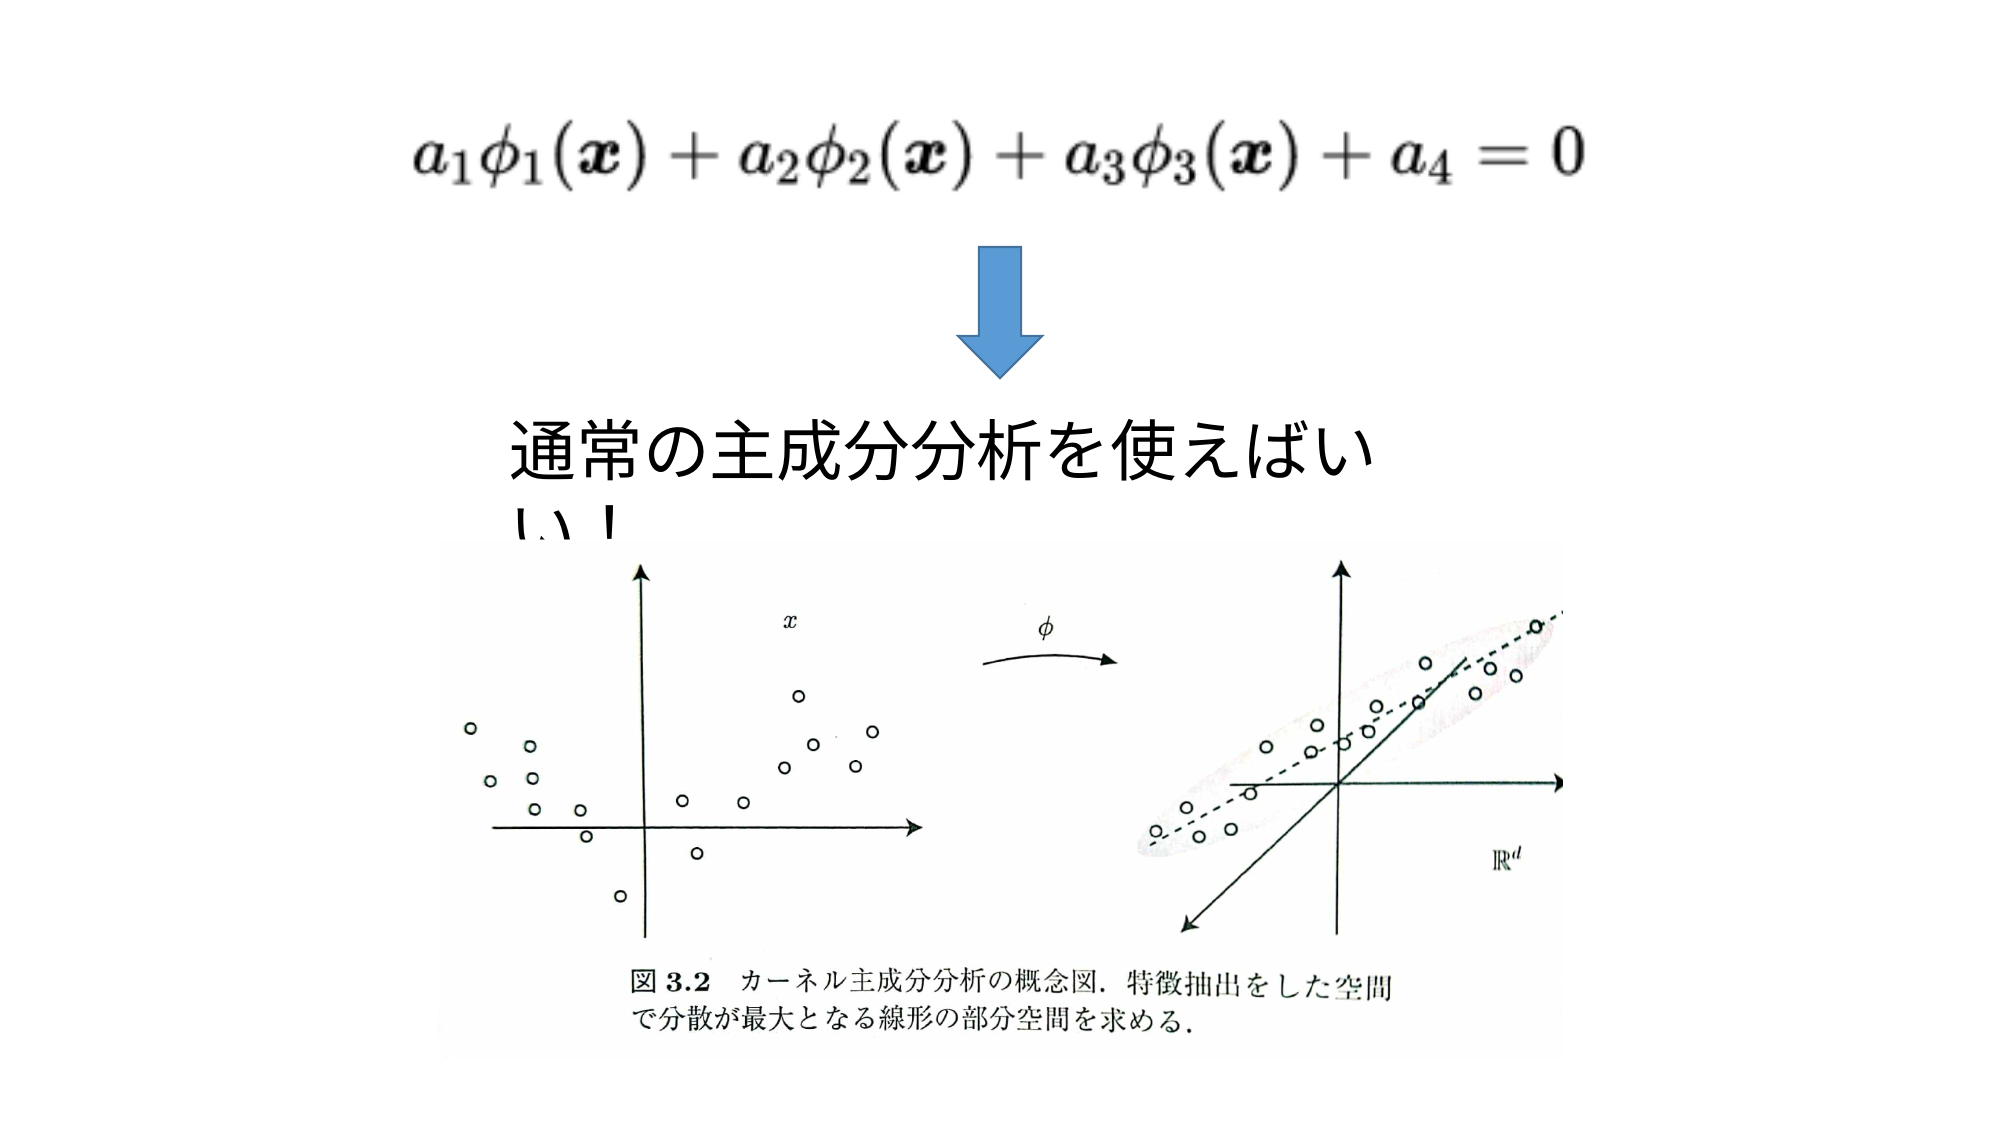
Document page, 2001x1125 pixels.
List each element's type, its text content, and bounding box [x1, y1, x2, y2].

picture [383, 89, 1617, 224]
text_box 通常の主成分分析を使えばいい！ [495, 401, 740, 540]
text_box 通常の主成分分析を使えばいい！ [1260, 401, 1505, 540]
picture [439, 236, 1562, 1125]
